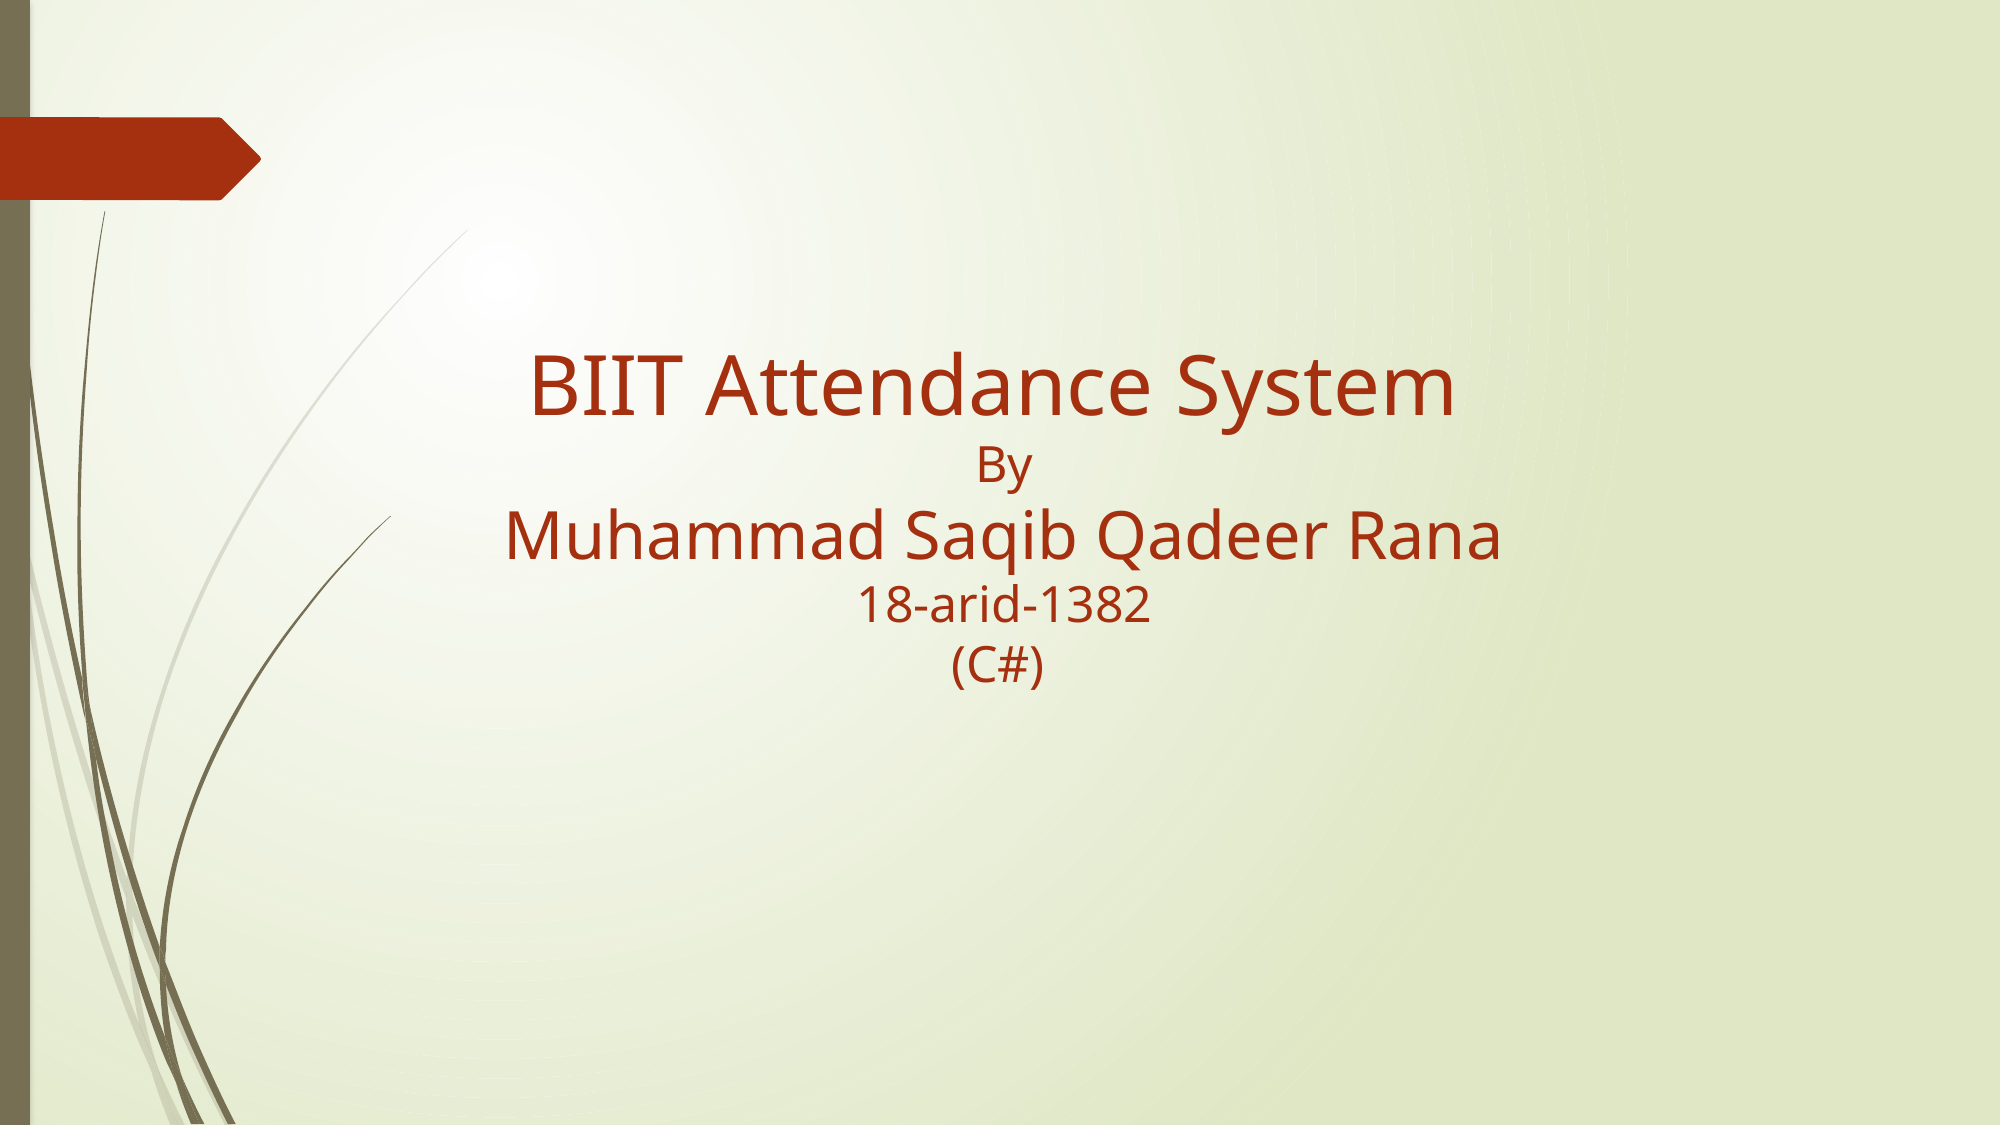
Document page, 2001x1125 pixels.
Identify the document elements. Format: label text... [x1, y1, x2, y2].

text_box BIIT Attendance System By Muhammad Saqib Qadeer Rana 18-arid-1382 (C#) [367, 325, 1642, 700]
